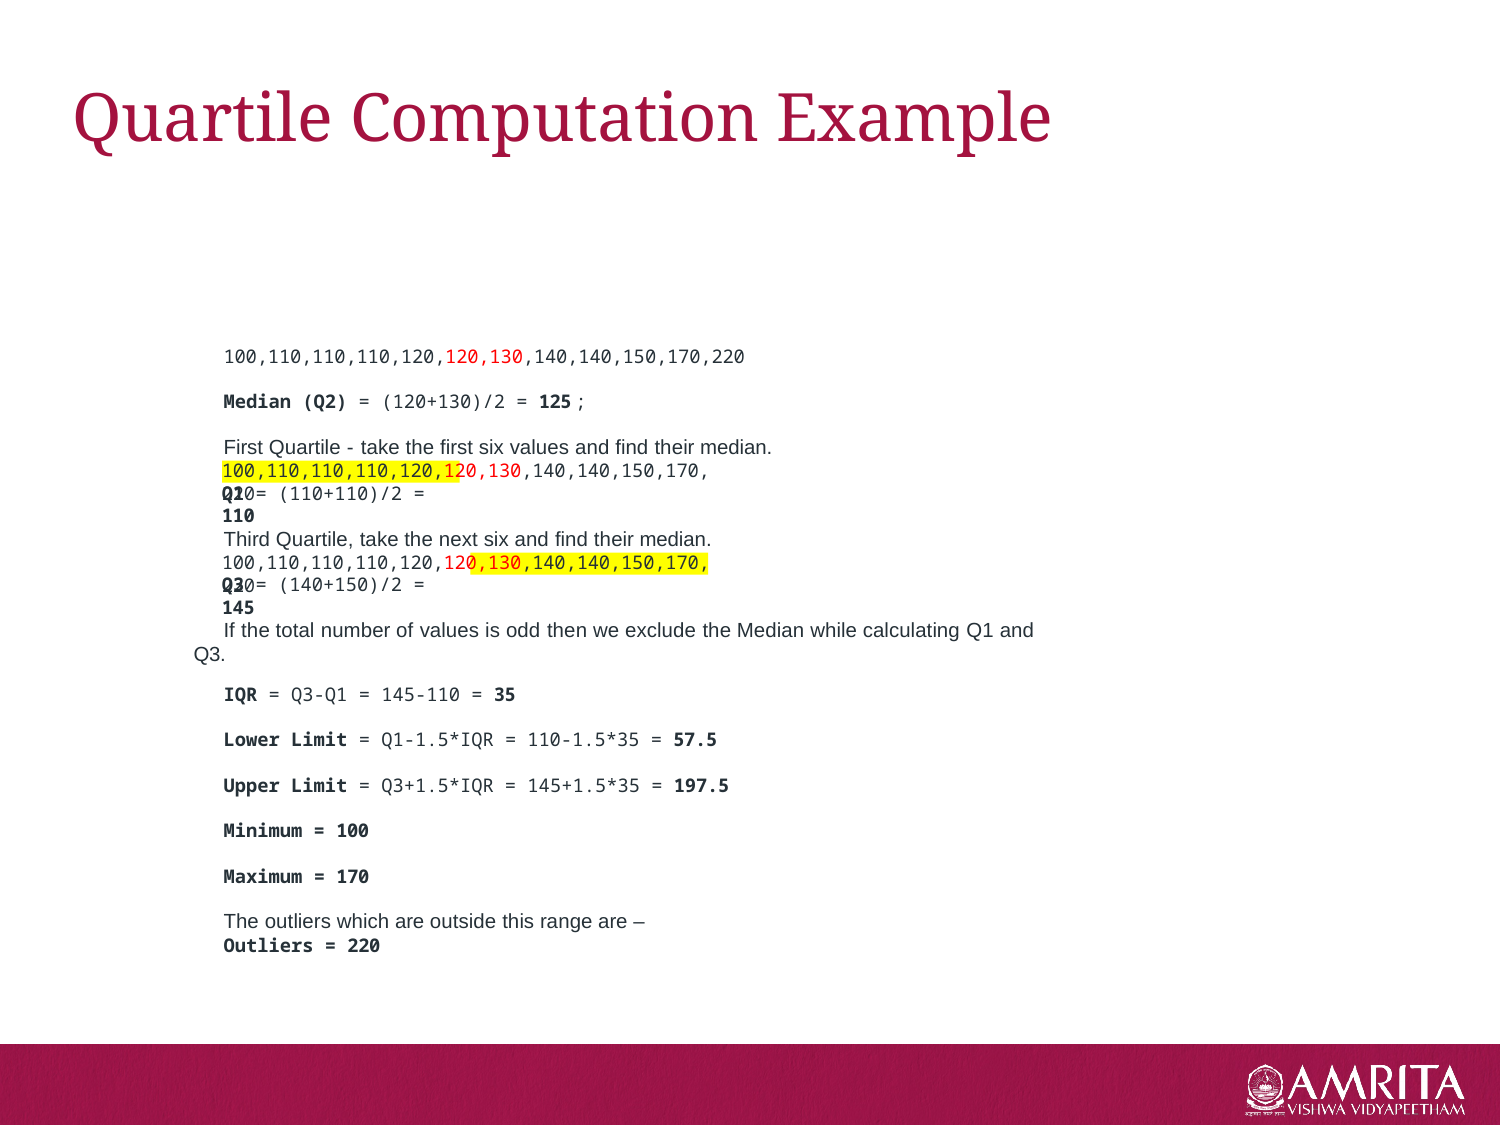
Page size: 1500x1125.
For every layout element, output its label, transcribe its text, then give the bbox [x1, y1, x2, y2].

title Quartile Computation Example [70, 0, 1450, 209]
picture [0, 1044, 1500, 1125]
text_box  Third Quartile, take the next six and find their median.   [191, 523, 712, 615]
text_box  100,110,110,110,120,120,130,140,140,150,170,220  Median (Q2) = (120+130)/2 = 125 ;  First Quartile - take the first six values and find their median.   [191, 342, 774, 505]
text_box  If the total number of values is odd then we exclude the Median while calculating Q1 and Q3.  IQR = Q3-Q1 = 145-110 = 35  Lower Limit = Q1-1.5*IQR = 110-1.5*35 = 57.5  Upper Limit = Q3+1.5*IQR = 145+1.5*35 = 197.5  Minimum = 100  Maximum = 170  The outliers which are outside this range are –  Outliers = 220 [191, 615, 1073, 957]
text_box Q1 = (110+110)/2 = 110 [220, 479, 452, 523]
text_box Q3 = (140+150)/2 = 145 [220, 571, 452, 615]
